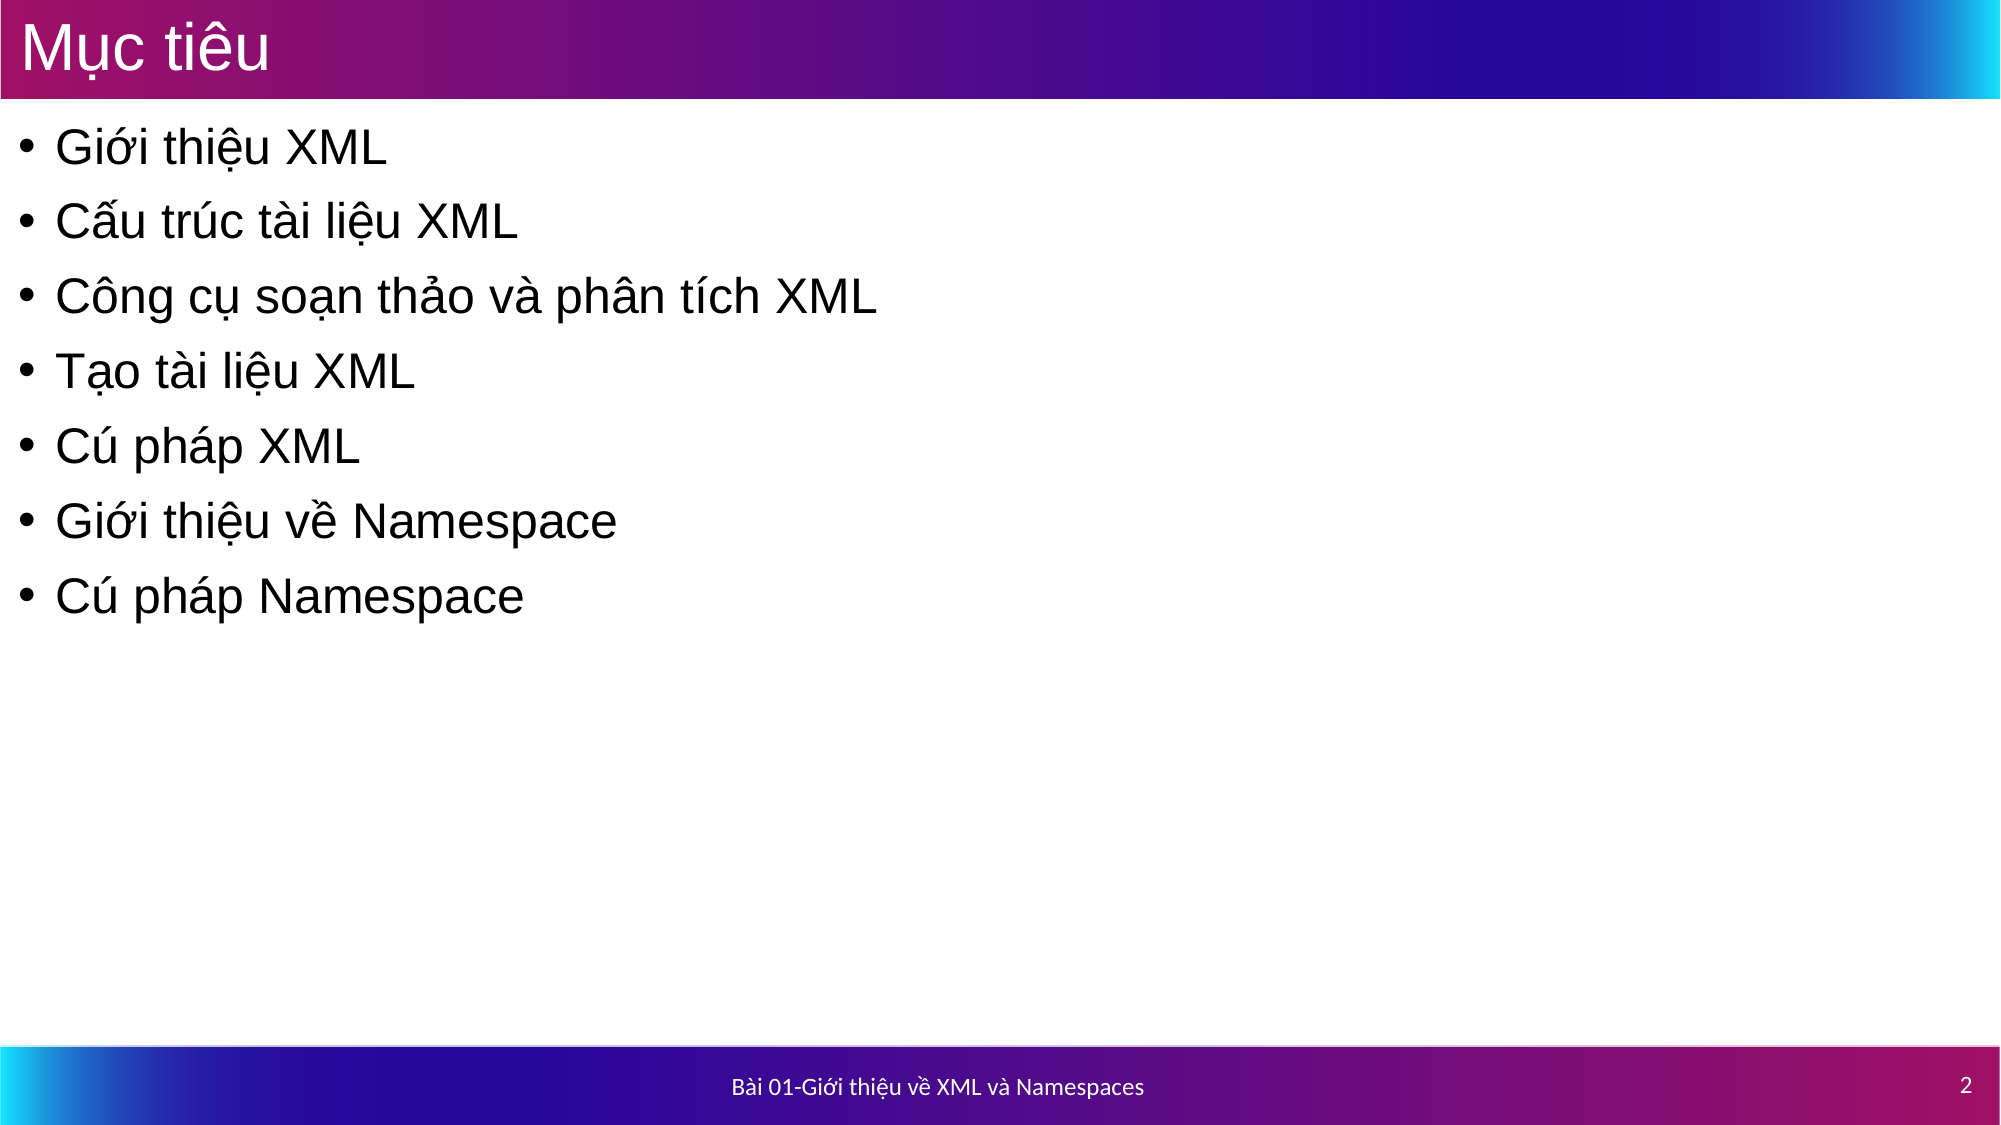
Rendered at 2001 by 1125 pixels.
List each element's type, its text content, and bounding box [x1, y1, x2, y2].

picture [0, 0, 2001, 99]
picture [0, 1045, 2000, 1125]
title Mục tiêu [4, 5, 1990, 93]
list Giới thiệu XML Cấu trúc tài liệu XML Công cụ soạn thảo và phân tích XML Tạo tài liệu XML Cú pháp XML Giới thiệu về Namespace Cú pháp Namespace [3, 113, 1988, 1014]
slide_number 2 [1877, 1053, 1988, 1114]
footer Bài 01-Giới thiệu về XML và Namespaces [17, 1055, 1865, 1116]
